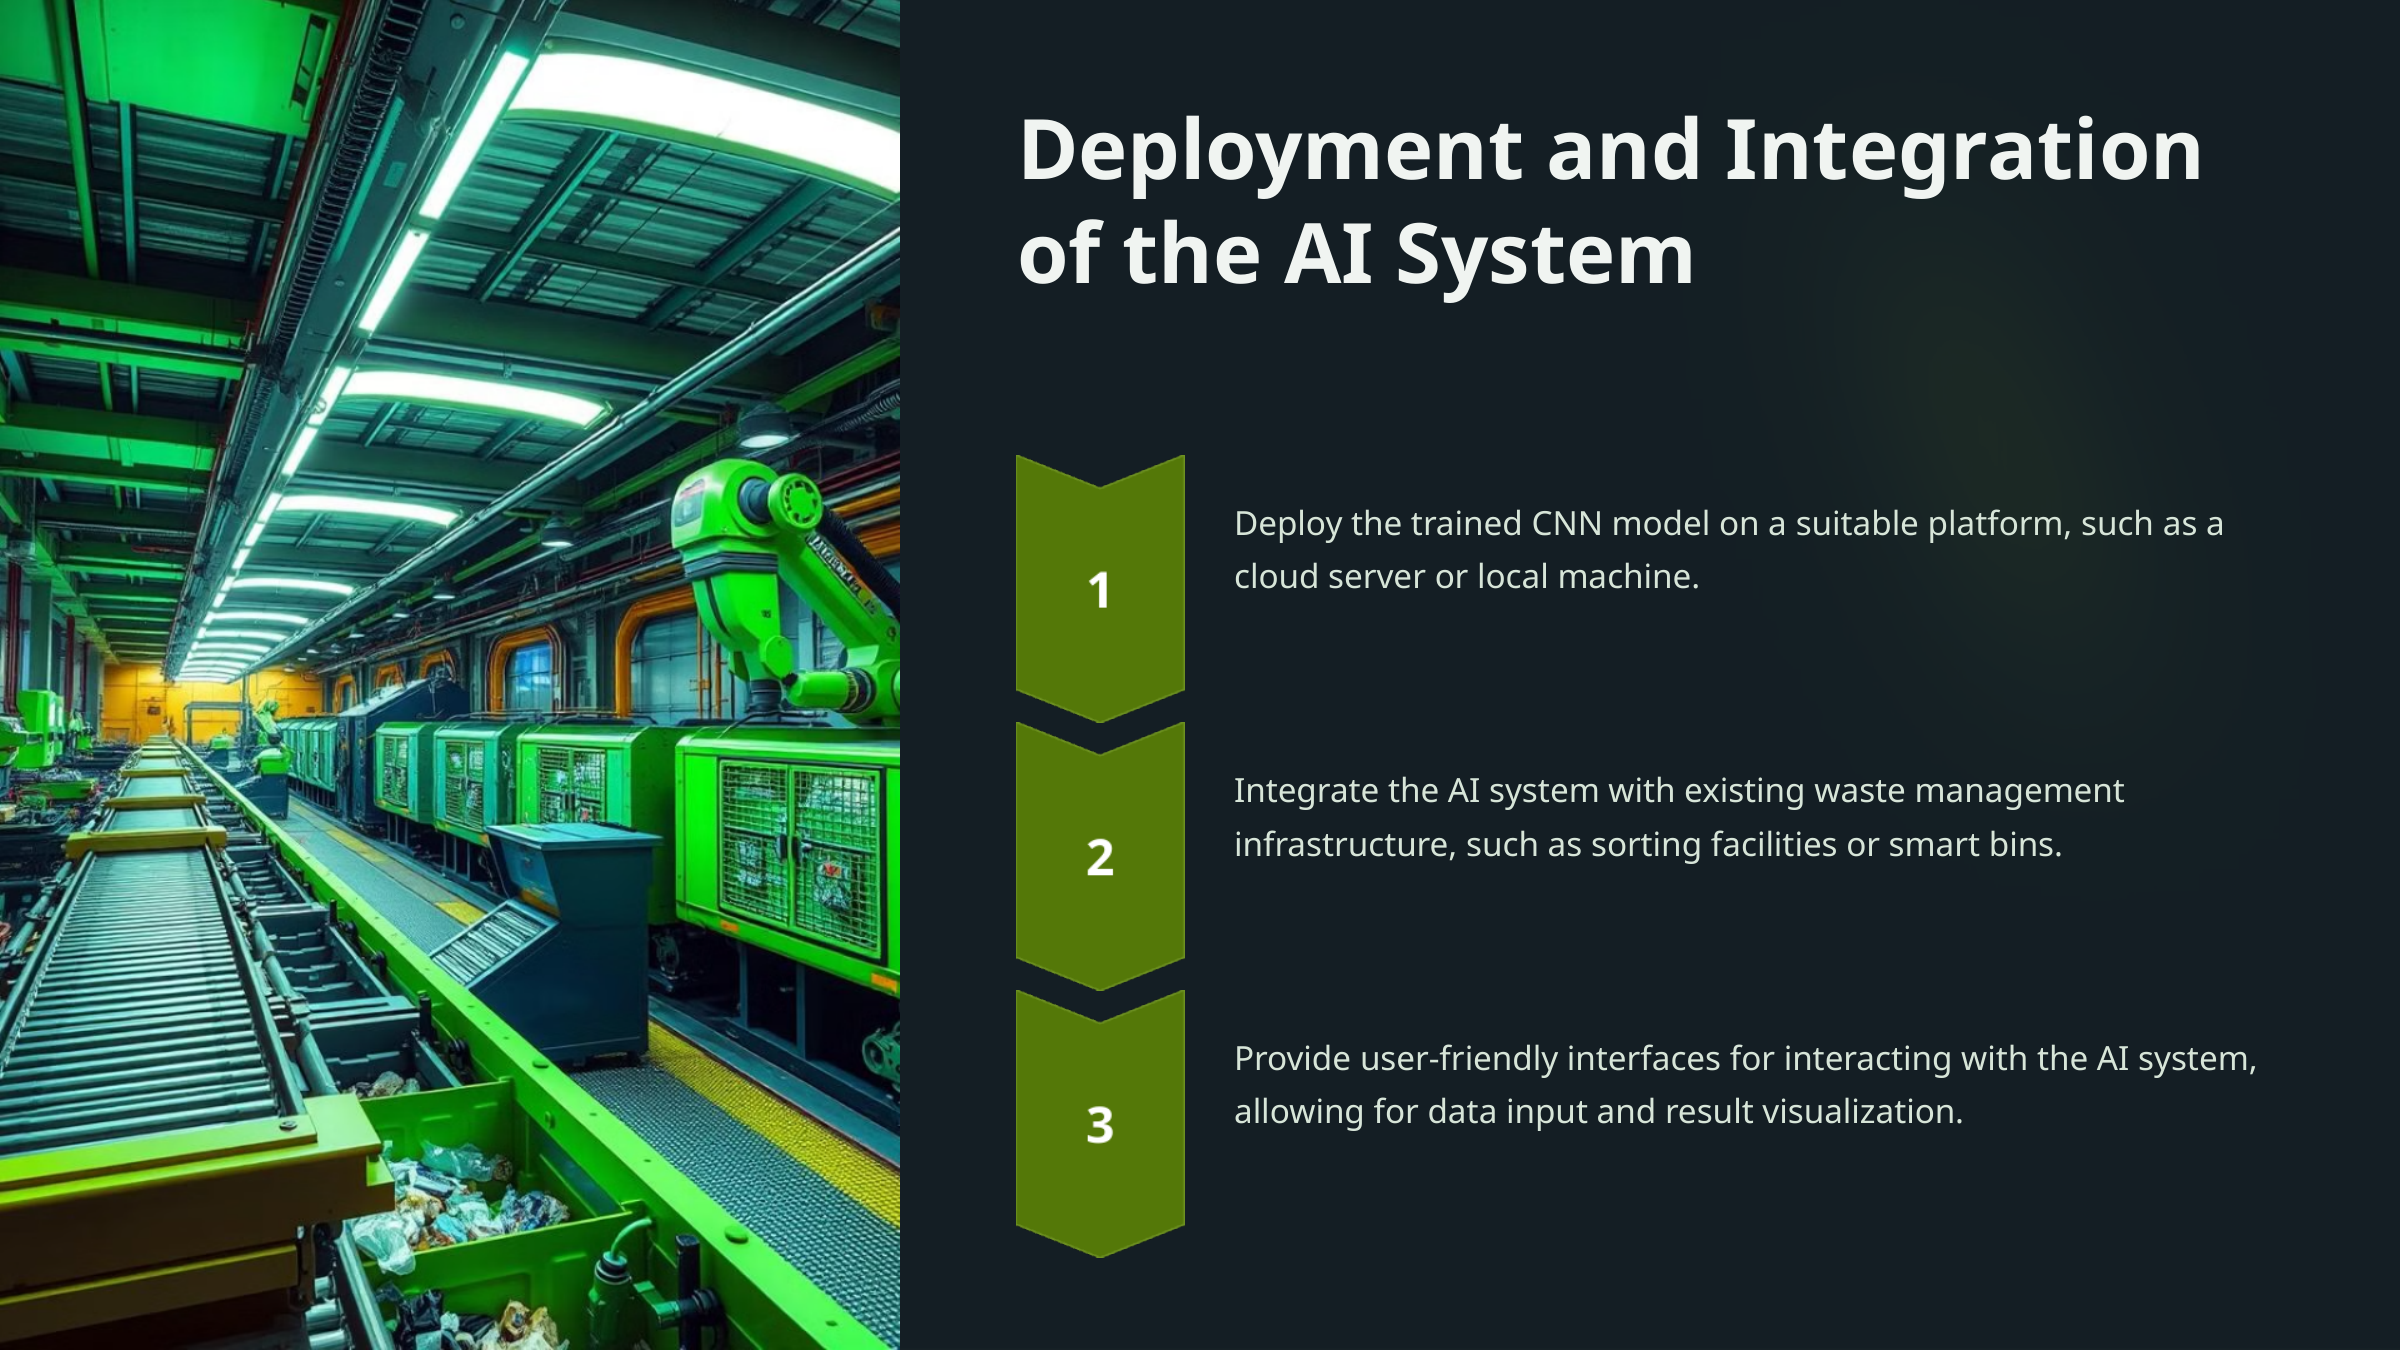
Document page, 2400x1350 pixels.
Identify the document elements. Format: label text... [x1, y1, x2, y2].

picture [1016, 455, 1185, 1258]
text_box Deploy the trained CNN model on a suitable platform, such as a cloud server or local machine. [1234, 489, 2283, 596]
picture [0, 0, 900, 1350]
text_box Provide user-friendly interfaces for interacting with the AI system, allowing for data input and result visualization. [1234, 1023, 2283, 1131]
text_box Integrate the AI system with existing waste management infrastructure, such as sorting facilities or smart bins. [1234, 756, 2283, 864]
text_box Deployment and Integration of the AI System [1016, 92, 2284, 406]
